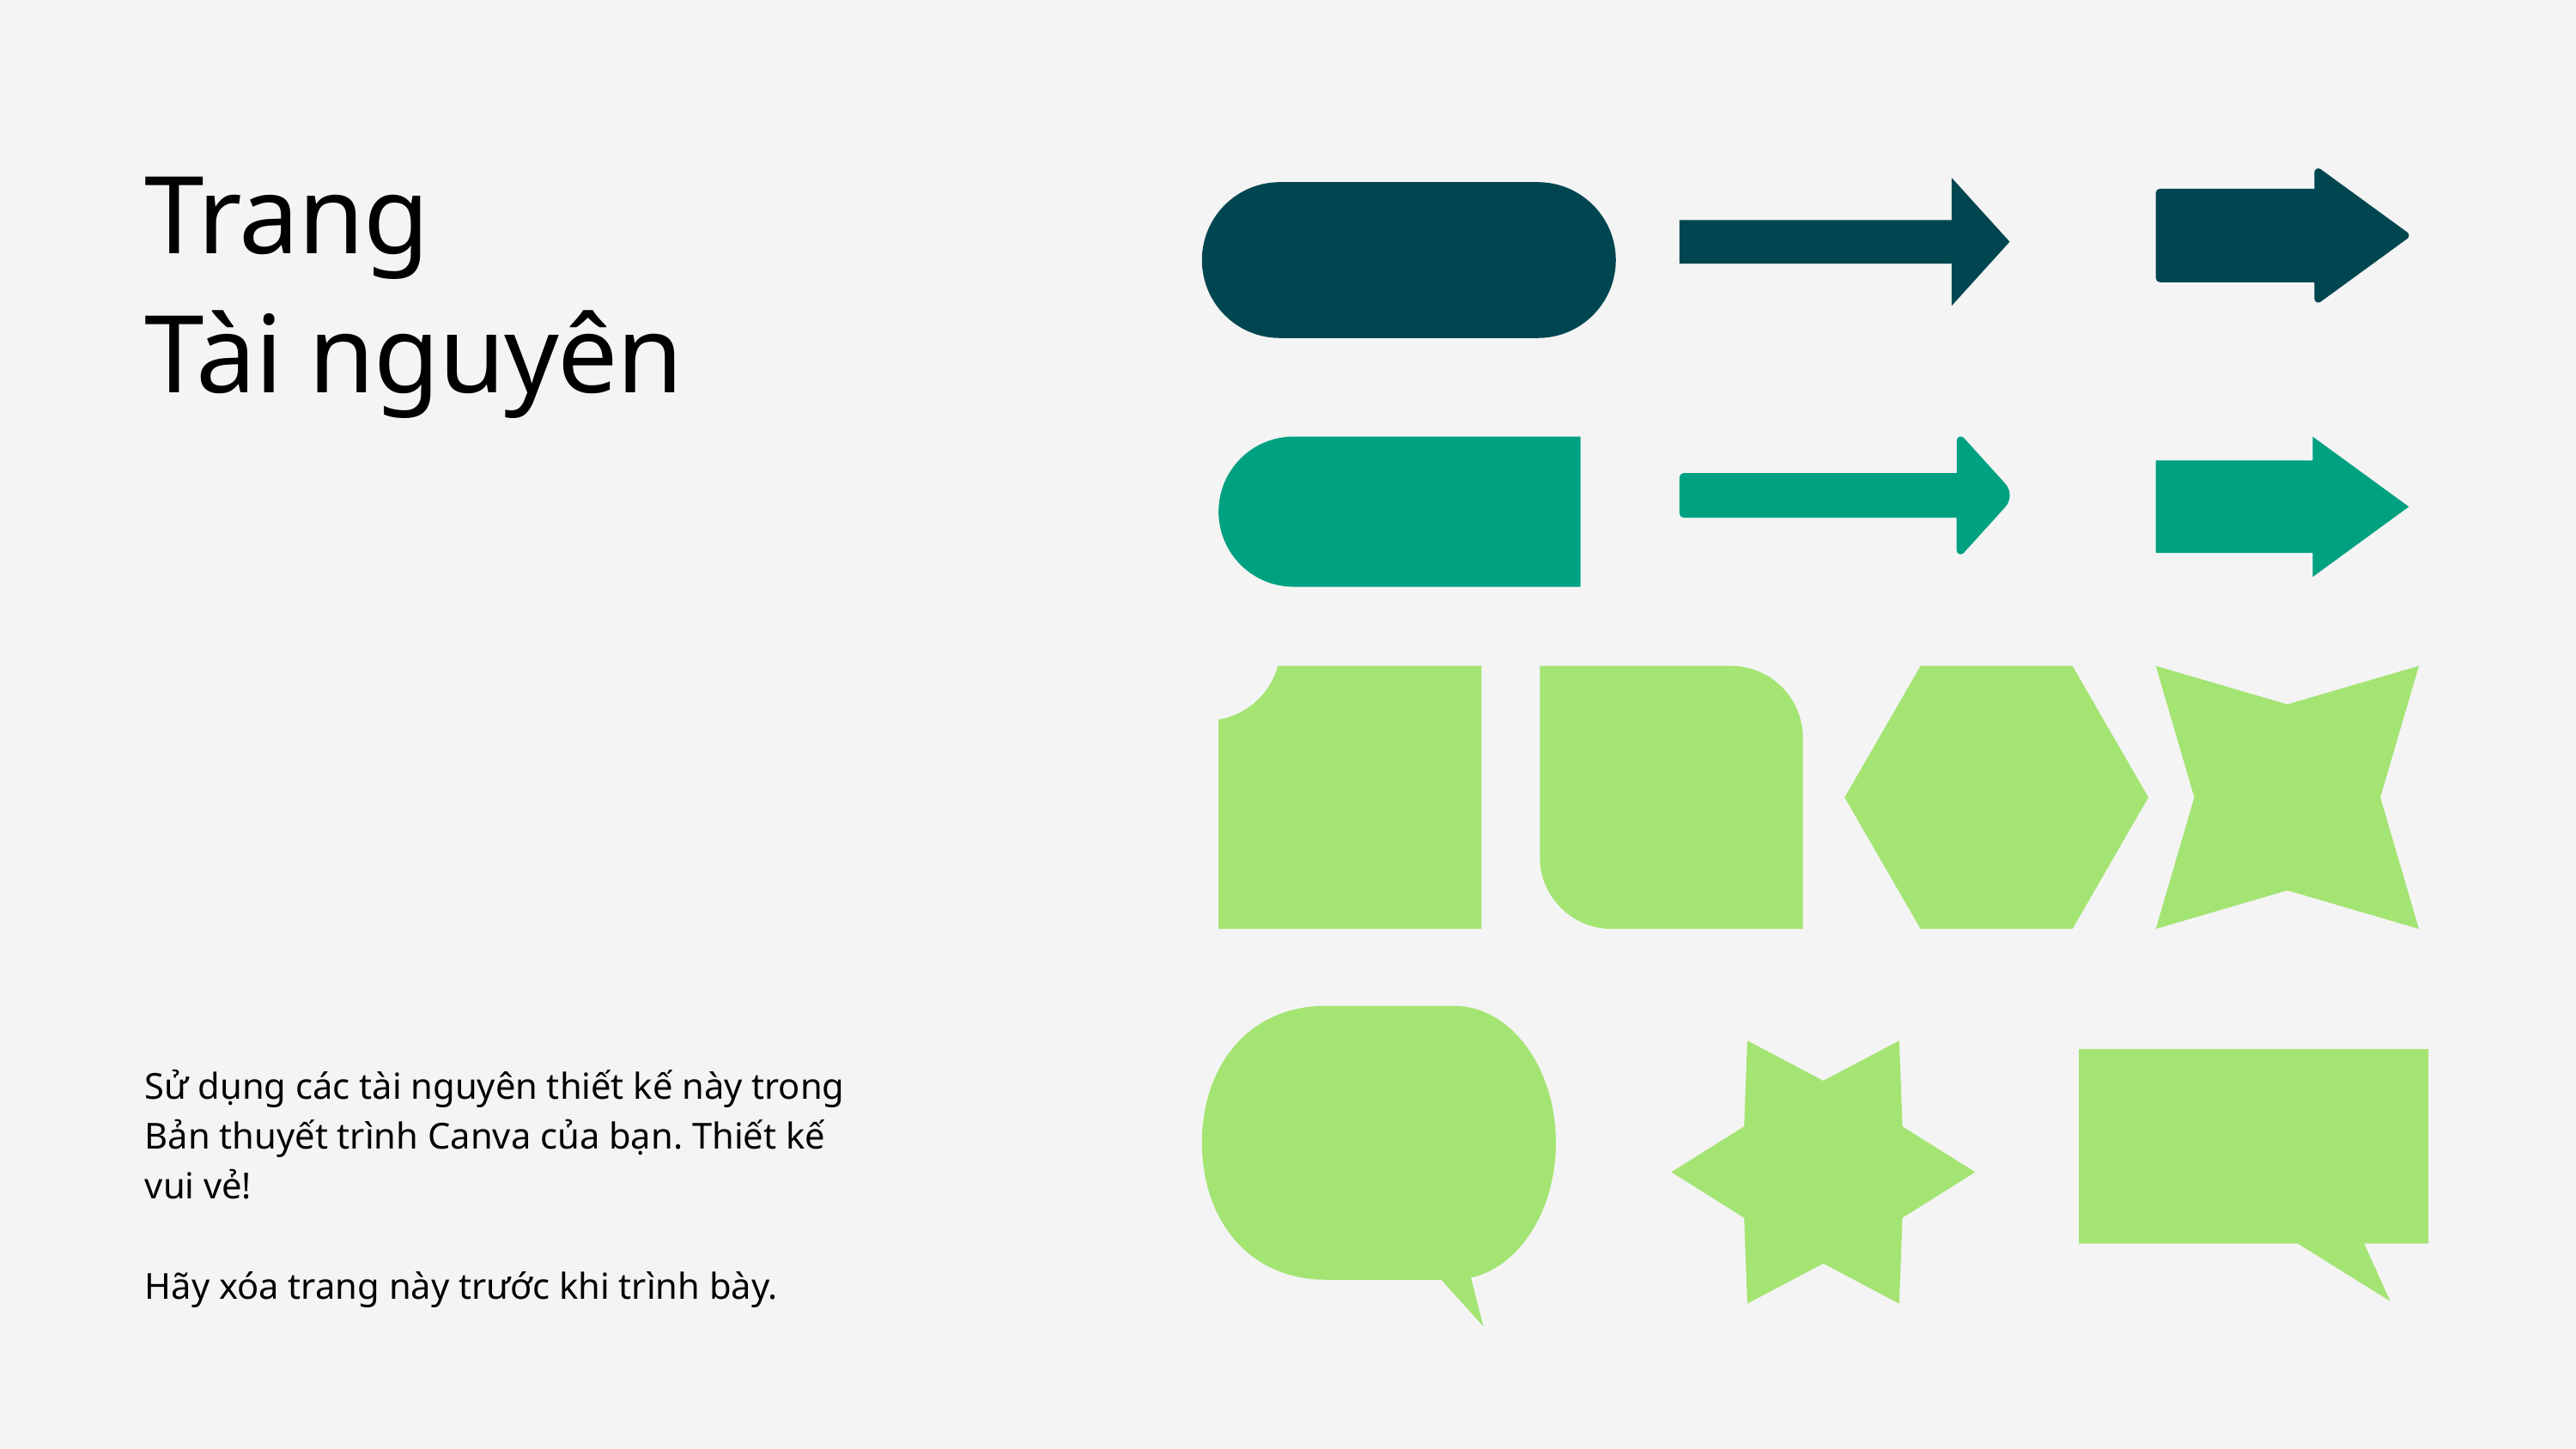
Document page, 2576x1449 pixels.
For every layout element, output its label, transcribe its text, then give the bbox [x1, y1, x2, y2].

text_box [1218, 436, 1581, 587]
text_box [1679, 436, 2010, 555]
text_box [1201, 181, 1616, 338]
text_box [1679, 177, 2010, 306]
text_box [1201, 1005, 1557, 1327]
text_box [1615, 471, 2032, 590]
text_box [2155, 665, 2420, 930]
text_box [2155, 436, 2409, 578]
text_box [1218, 665, 1482, 930]
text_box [1844, 665, 2149, 930]
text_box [2155, 167, 2409, 303]
text_box Sử dụng các tài nguyên thiết kế này trong Bản thuyết trình Canva của bạn. Thiết kế vui vẻ! Hãy xóa trang này trước khi trình bày. [144, 1056, 884, 1307]
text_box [1540, 665, 1803, 930]
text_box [2078, 1048, 2429, 1302]
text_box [1671, 1040, 1976, 1304]
text_box Trang Tài nguyên [144, 135, 858, 415]
